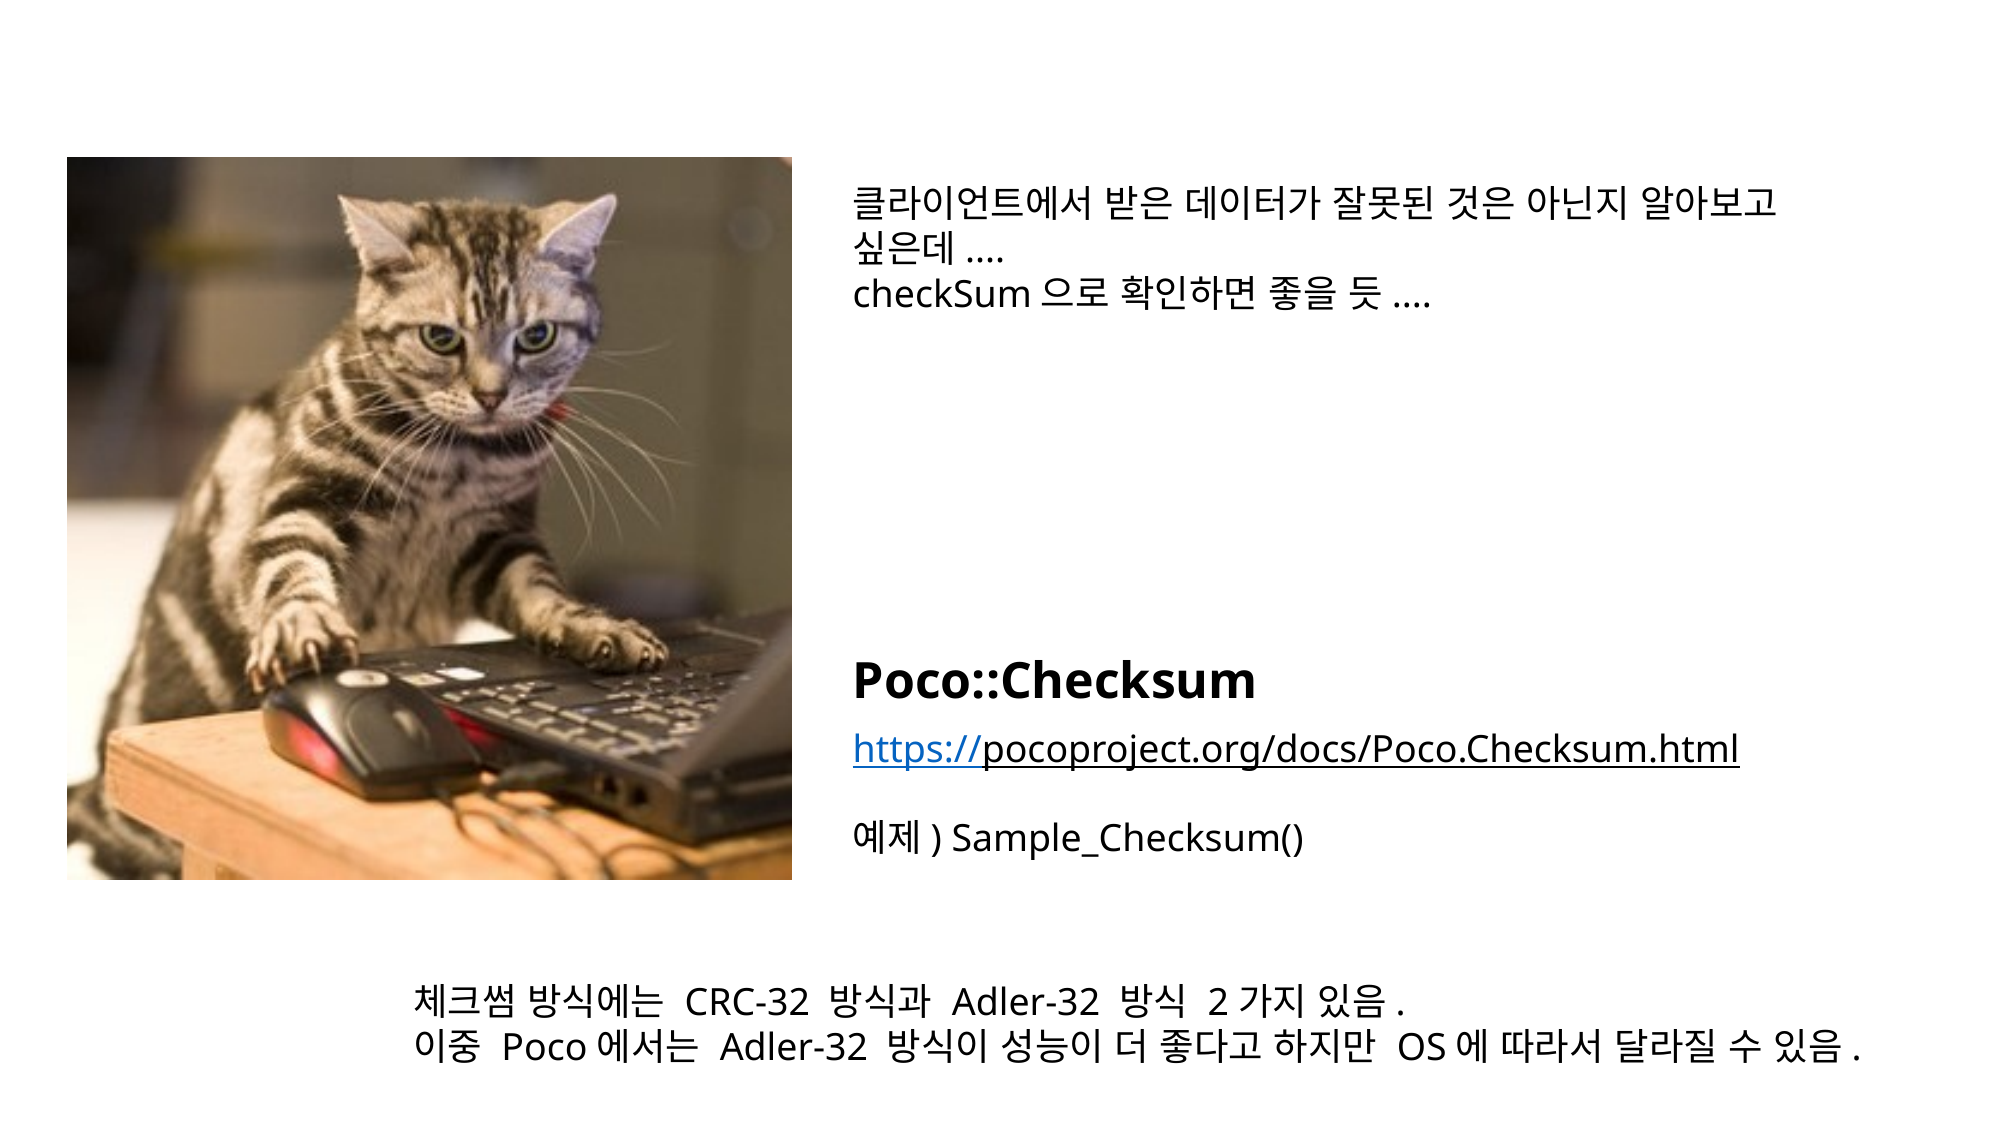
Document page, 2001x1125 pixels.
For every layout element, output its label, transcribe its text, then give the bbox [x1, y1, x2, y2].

text_box 예제) Sample_Checksum() [837, 806, 1838, 867]
picture [66, 157, 792, 880]
text_box 체크썸 방식에는 CRC-32 방식과 Adler-32 방식 2가지 있음. 이중 Poco에서는 Adler-32 방식이 성능이 더 좋다고 하지만 OS에 따라서 달라질 수 있음. [398, 970, 1969, 1076]
text_box Poco::Checksum [837, 640, 1757, 716]
text_box https://pocoproject.org/docs/Poco.Checksum.html [837, 717, 1997, 784]
text_box 클라이언트에서 받은 데이터가 잘못된 것은 아닌지 알아보고 싶은데.... checkSum으로 확인하면 좋을 듯.... [837, 172, 1814, 323]
